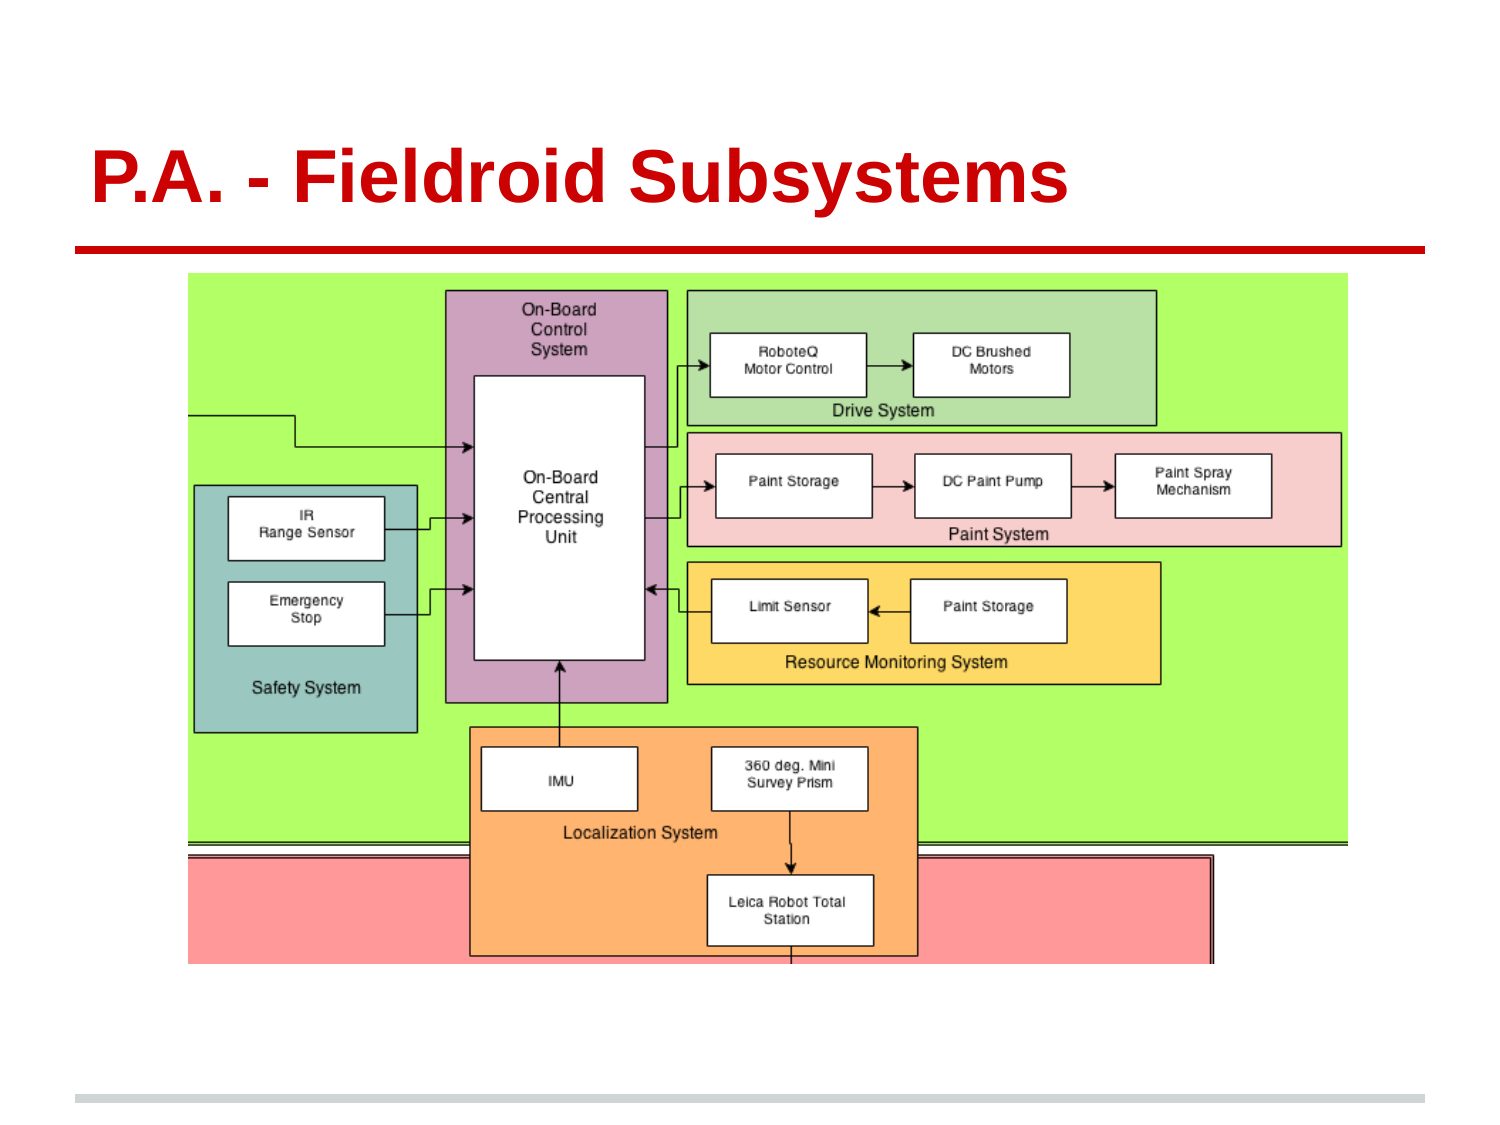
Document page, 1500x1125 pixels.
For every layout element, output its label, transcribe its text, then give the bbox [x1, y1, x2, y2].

title P.A. - Fieldroid Subsystems [75, 45, 1425, 233]
picture [188, 273, 1348, 964]
